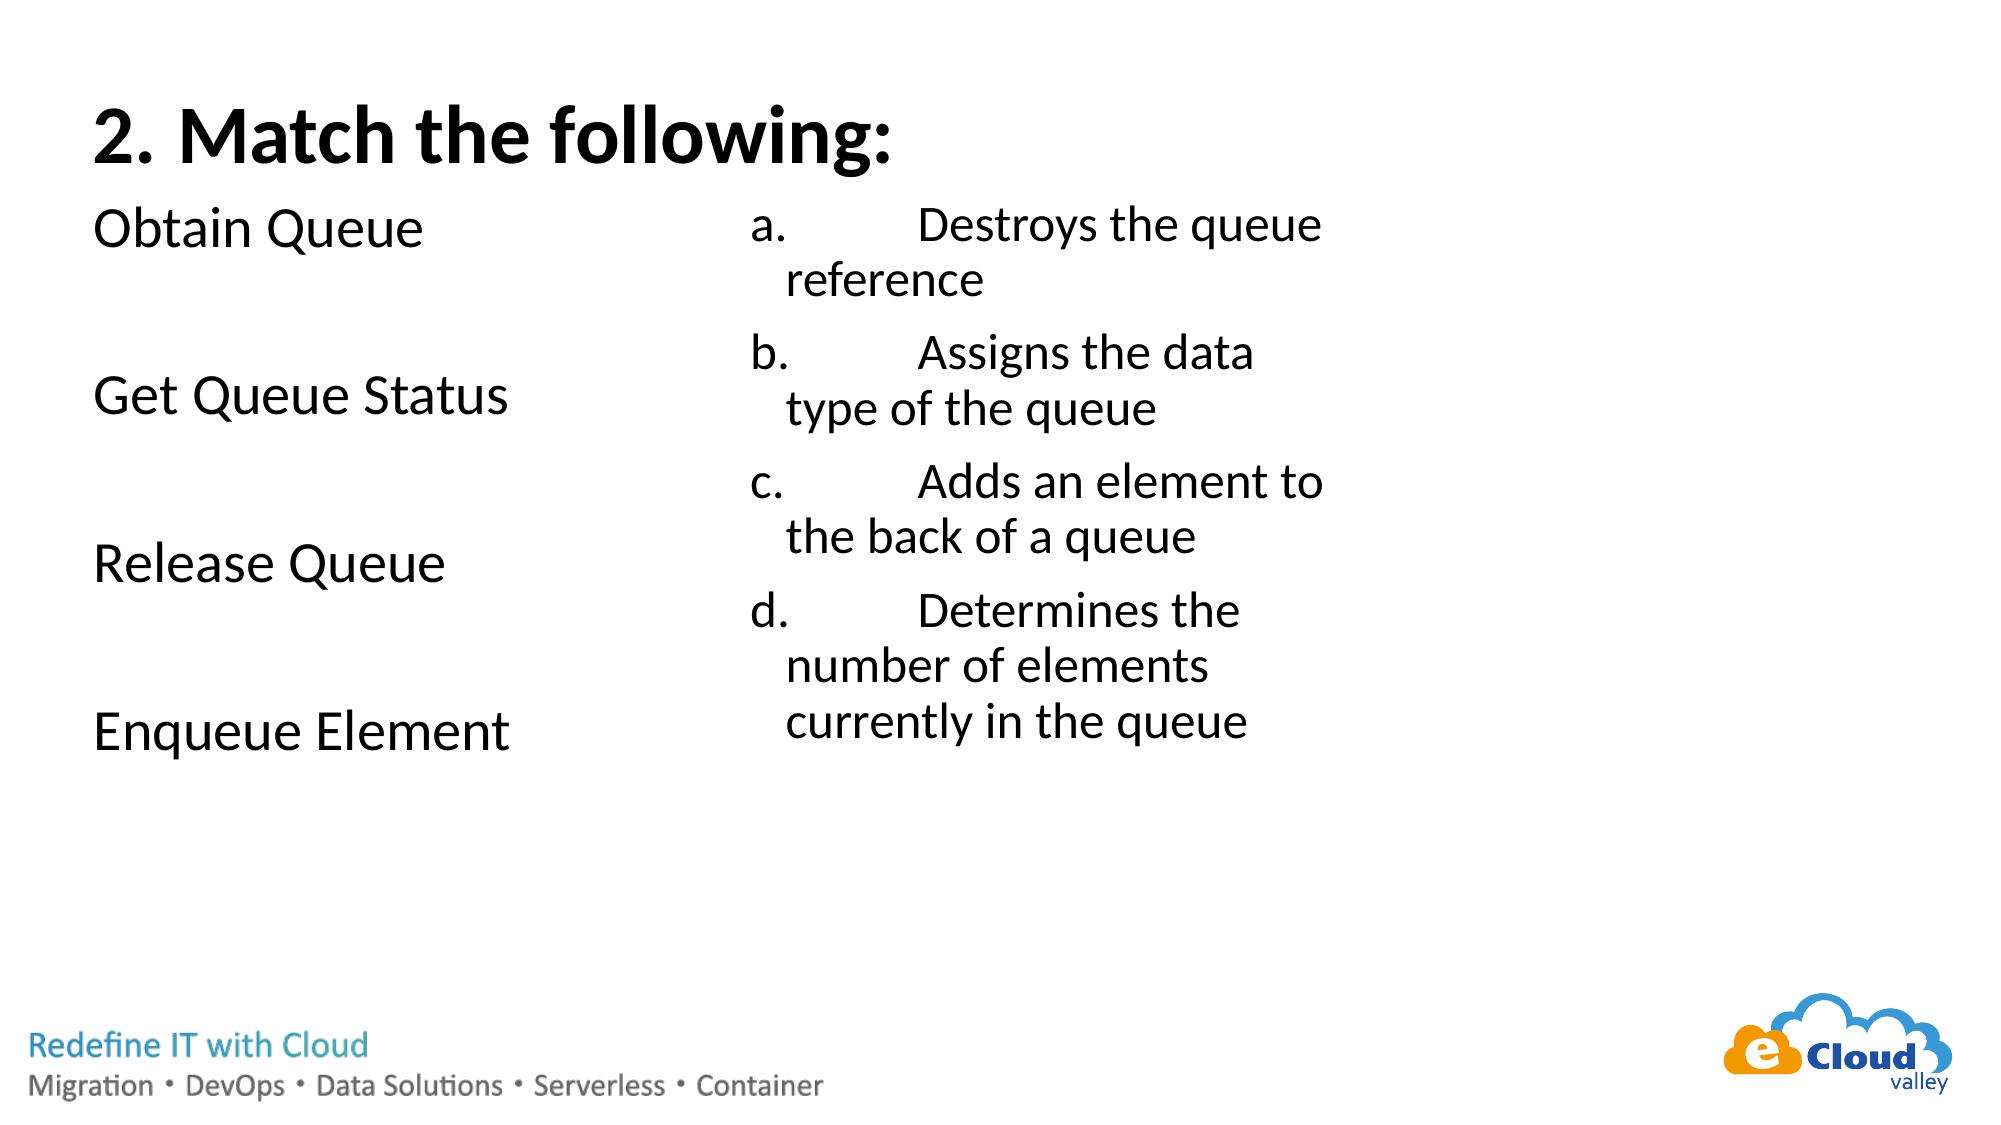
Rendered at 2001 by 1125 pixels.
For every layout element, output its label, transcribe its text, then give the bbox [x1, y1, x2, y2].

picture [1688, 961, 1987, 1124]
text_box Obtain Queue Get Queue Status Release Queue Enqueue Element [79, 189, 710, 760]
text_box Match the following: [77, 84, 1366, 181]
text_box a. Destroys the queue reference b. Assigns the data type of the queue c. Adds an element to the back of a queue d. Determines the number of elements currently in the queue [735, 189, 1366, 760]
picture [11, 1012, 837, 1118]
